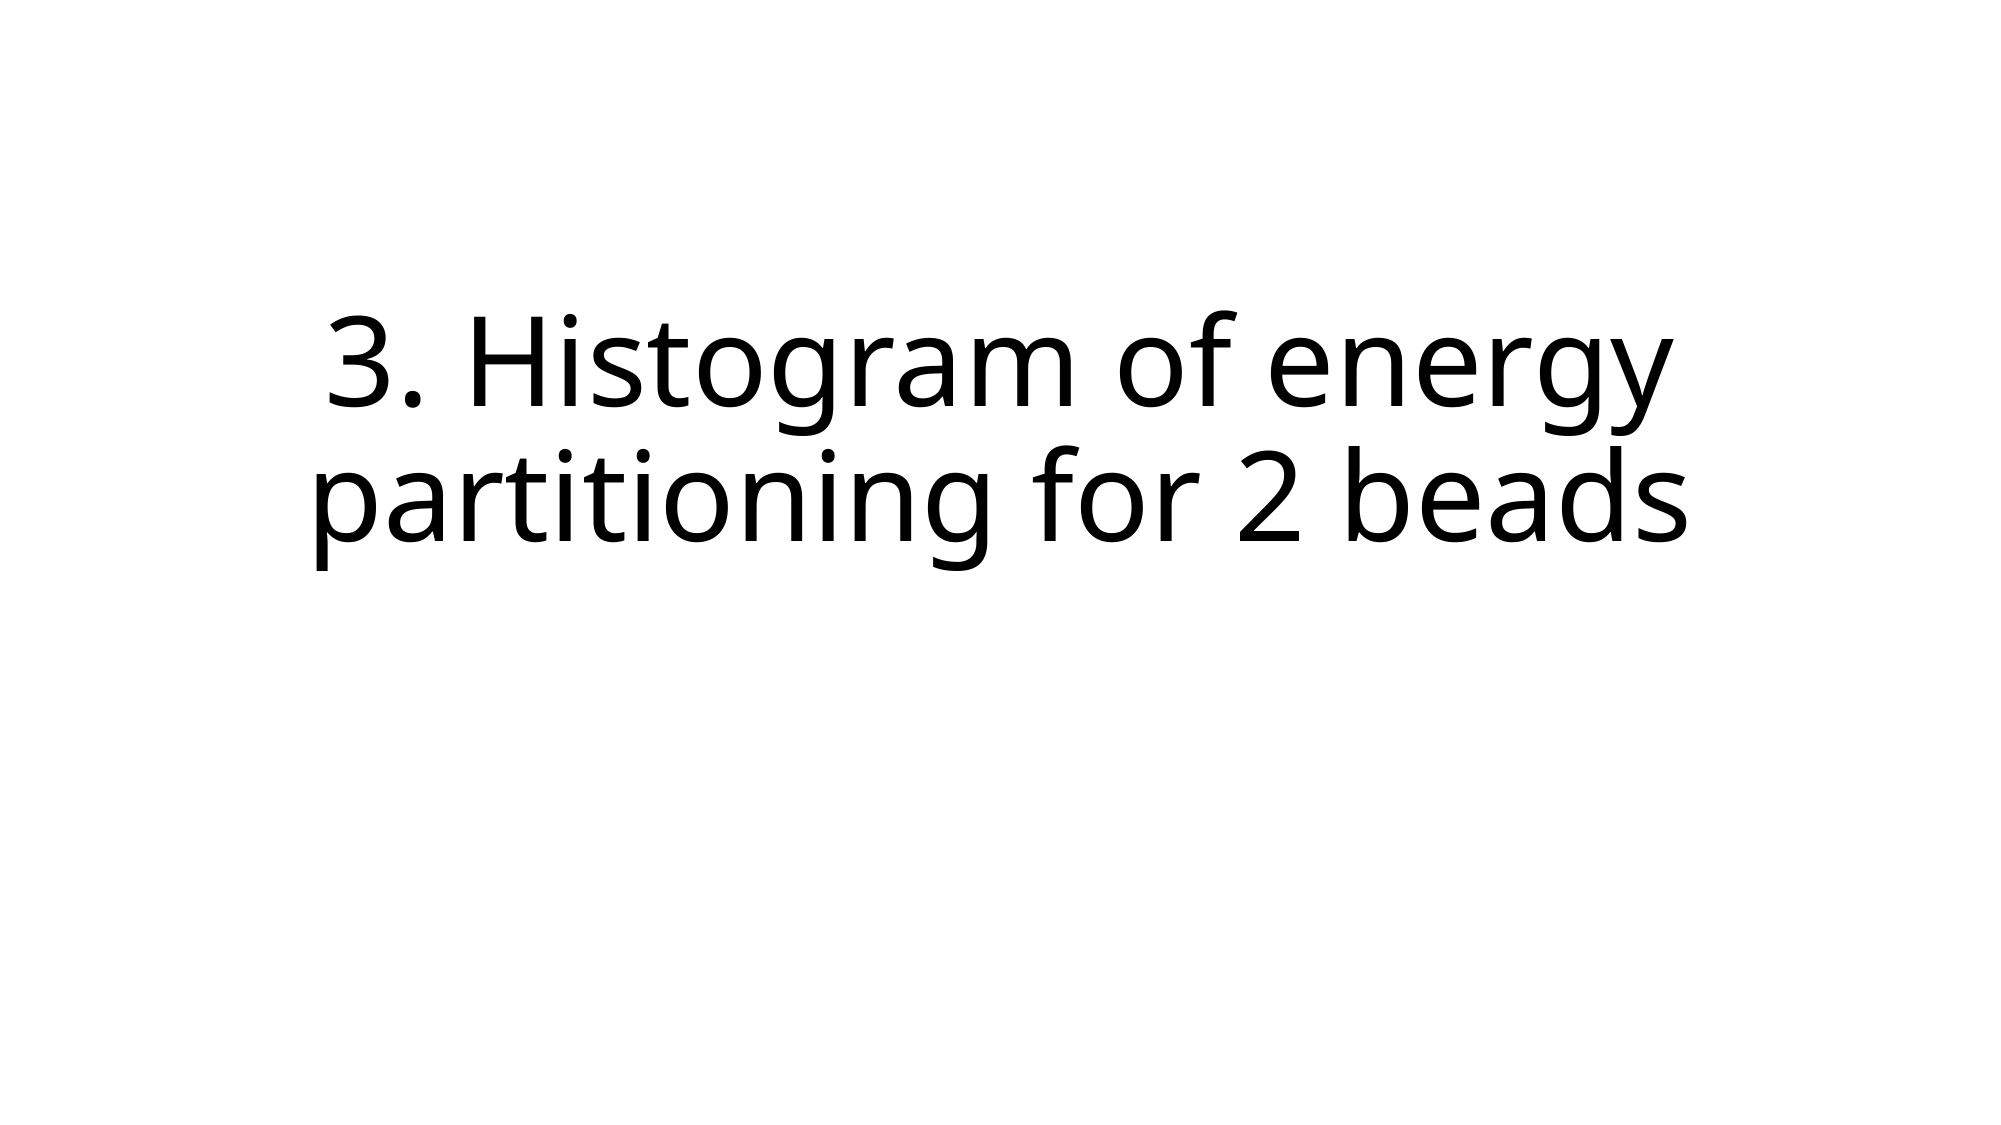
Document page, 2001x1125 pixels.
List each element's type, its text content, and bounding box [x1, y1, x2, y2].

title 3. Histogram of energy partitioning for 2 beads [249, 184, 1750, 576]
